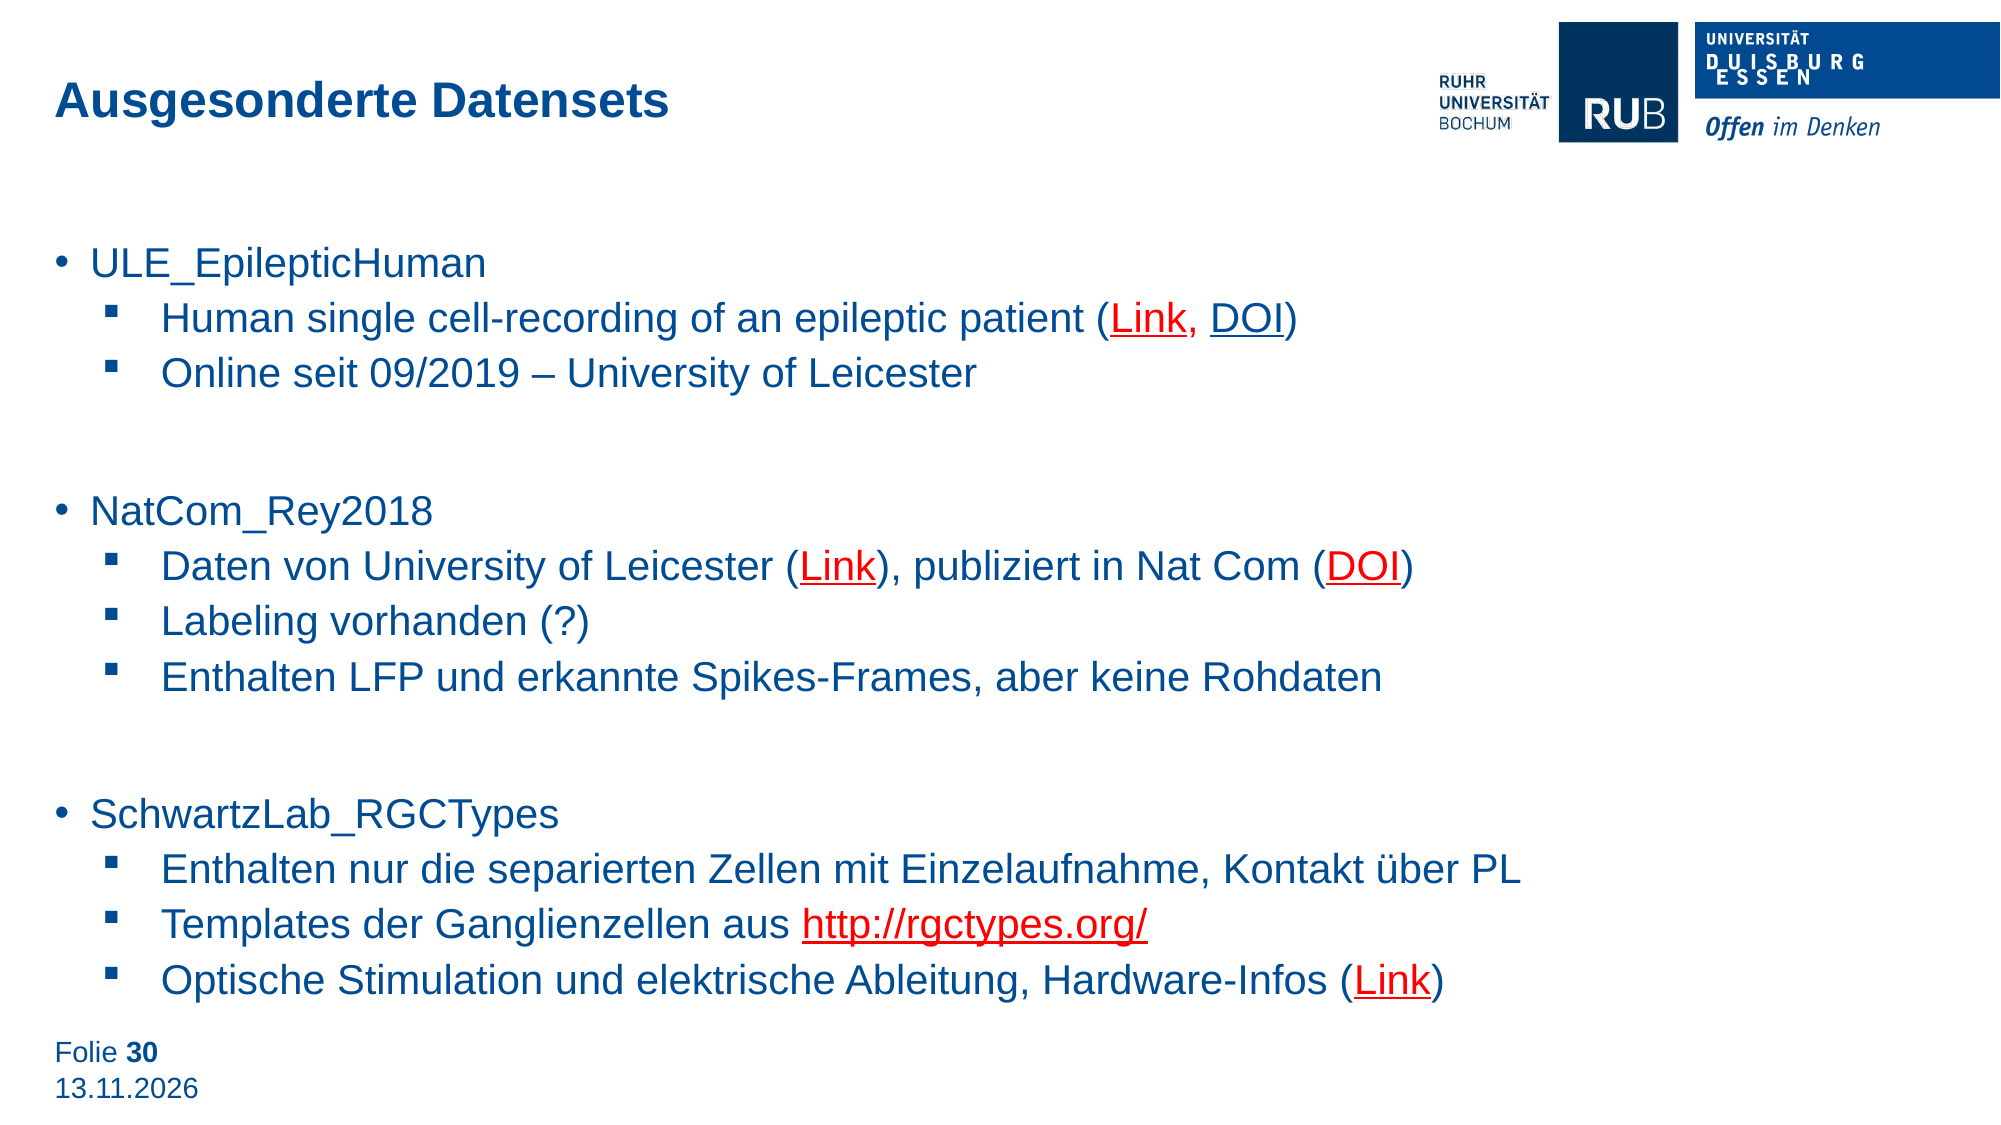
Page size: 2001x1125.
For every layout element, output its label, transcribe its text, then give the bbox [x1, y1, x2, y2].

slide_number Folie 30 [54, 1033, 287, 1070]
list ULE_EpilepticHuman Human single cell-recording of an epileptic patient (Link, DOI) Online seit 09/2019 – University of Leicester NatCom_Rey2018 Daten von University of Leicester (Link), publiziert in Nat Com (DOI) Labeling vorhanden (?) Enthalten LFP und erkannte Spikes-Frames, aber keine Rohdaten SchwartzLab_RGCTypes Enthalten nur die separierten Zellen mit Einzelaufnahme, Kontakt über PL Templates der Ganglienzellen aus http://rgctypes.org/ Optische Stimulation und elektrische Ableitung, Hardware-Infos (Link) [54, 230, 1727, 1019]
picture [1387, 0, 2000, 175]
list Ausgesonderte Datensets [54, 43, 1589, 159]
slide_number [54, 1070, 287, 1105]
